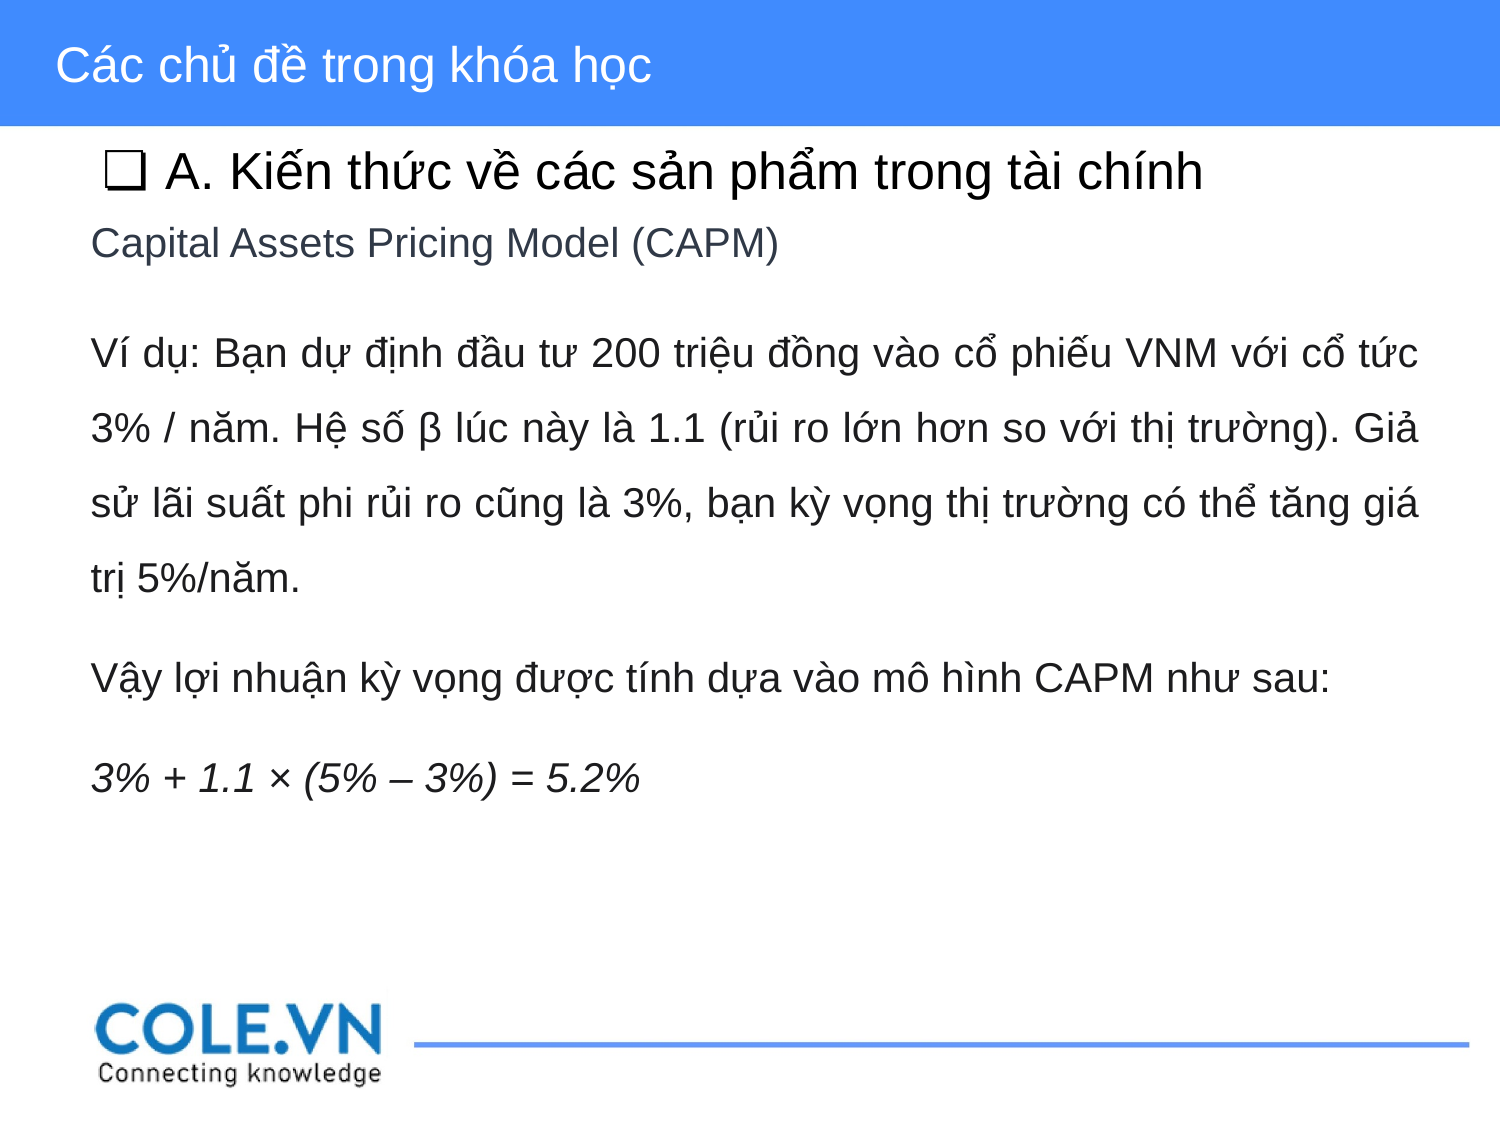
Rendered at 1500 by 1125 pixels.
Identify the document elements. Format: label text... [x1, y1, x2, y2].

text_box Capital Assets Pricing Model (CAPM) [75, 174, 1073, 273]
text_box Các chủ đề trong khóa học [40, 24, 1500, 100]
text_box Ví dụ: Bạn dự định đầu tư 200 triệu đồng vào cổ phiếu VNM với cổ tức 3% / năm. Hệ số β lúc này là 1.1 (rủi ro lớn hơn so với thị trường). Giả sử lãi suất phi rủi ro cũng là 3%, bạn kỳ vọng thị trường có thể tăng giá trị 5%/năm. Vậy lợi nhuận kỳ vọng được tính dựa vào mô hình CAPM như sau: 3% + 1.1 × (5% – 3%) = 5.2% [75, 286, 1435, 873]
text_box A. Kiến thức về các sản phẩm trong tài chính [75, 129, 1410, 207]
picture [0, 0, 1500, 1125]
